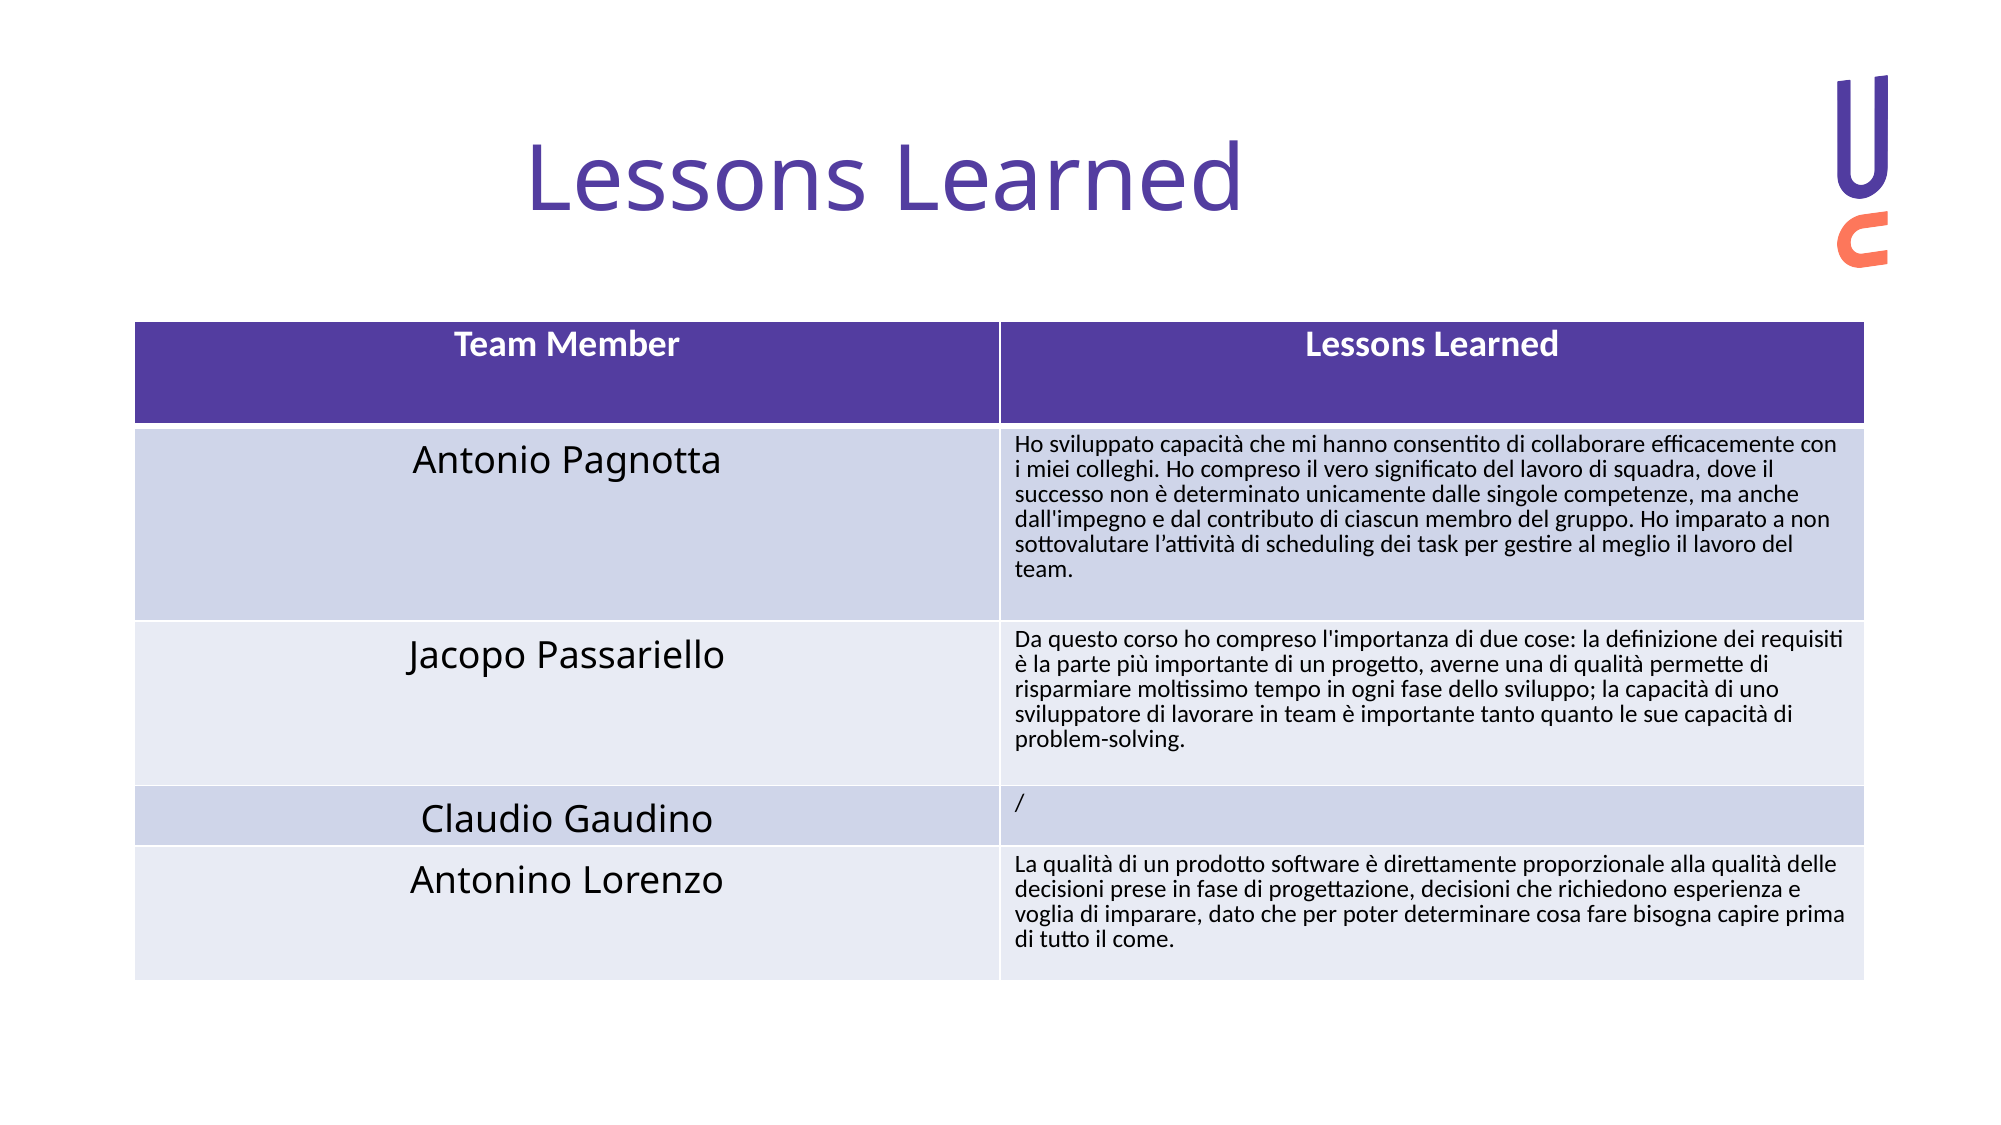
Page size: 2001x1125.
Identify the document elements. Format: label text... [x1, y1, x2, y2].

text_box Lessons Learned [500, 111, 1272, 237]
table_cell Antonio Pagnotta [135, 429, 999, 620]
picture [1837, 75, 1888, 268]
table_header Team Member [135, 322, 999, 423]
table_cell Antonino Lorenzo [135, 847, 999, 980]
table_cell Da questo corso ho compreso l'importanza di due cose: la definizione dei requisiti è la parte più importante di un progetto, averne una di qualità permette di risparmiare moltissimo tempo in ogni fase dello sviluppo; la capacità di uno sviluppatore di lavorare in team è importante tanto quanto le sue capacità di problem-solving. [1001, 622, 1864, 785]
table_cell Ho sviluppato capacità che mi hanno consentito di collaborare efficacemente con i miei colleghi. Ho compreso il vero significato del lavoro di squadra, dove il successo non è determinato unicamente dalle singole competenze, ma anche dall'impegno e dal contributo di ciascun membro del gruppo. Ho imparato a non sottovalutare l’attività di scheduling dei task per gestire al meglio il lavoro del team. [1001, 429, 1864, 620]
table_cell Jacopo Passariello [135, 622, 999, 785]
table_header Lessons Learned [1001, 322, 1864, 423]
table_cell / [1001, 786, 1864, 845]
table_cell Claudio Gaudino [135, 786, 999, 845]
table_cell La qualità di un prodotto software è direttamente proporzionale alla qualità delle decisioni prese in fase di progettazione, decisioni che richiedono esperienza e voglia di imparare, dato che per poter determinare cosa fare bisogna capire prima di tutto il come. [1001, 847, 1864, 980]
